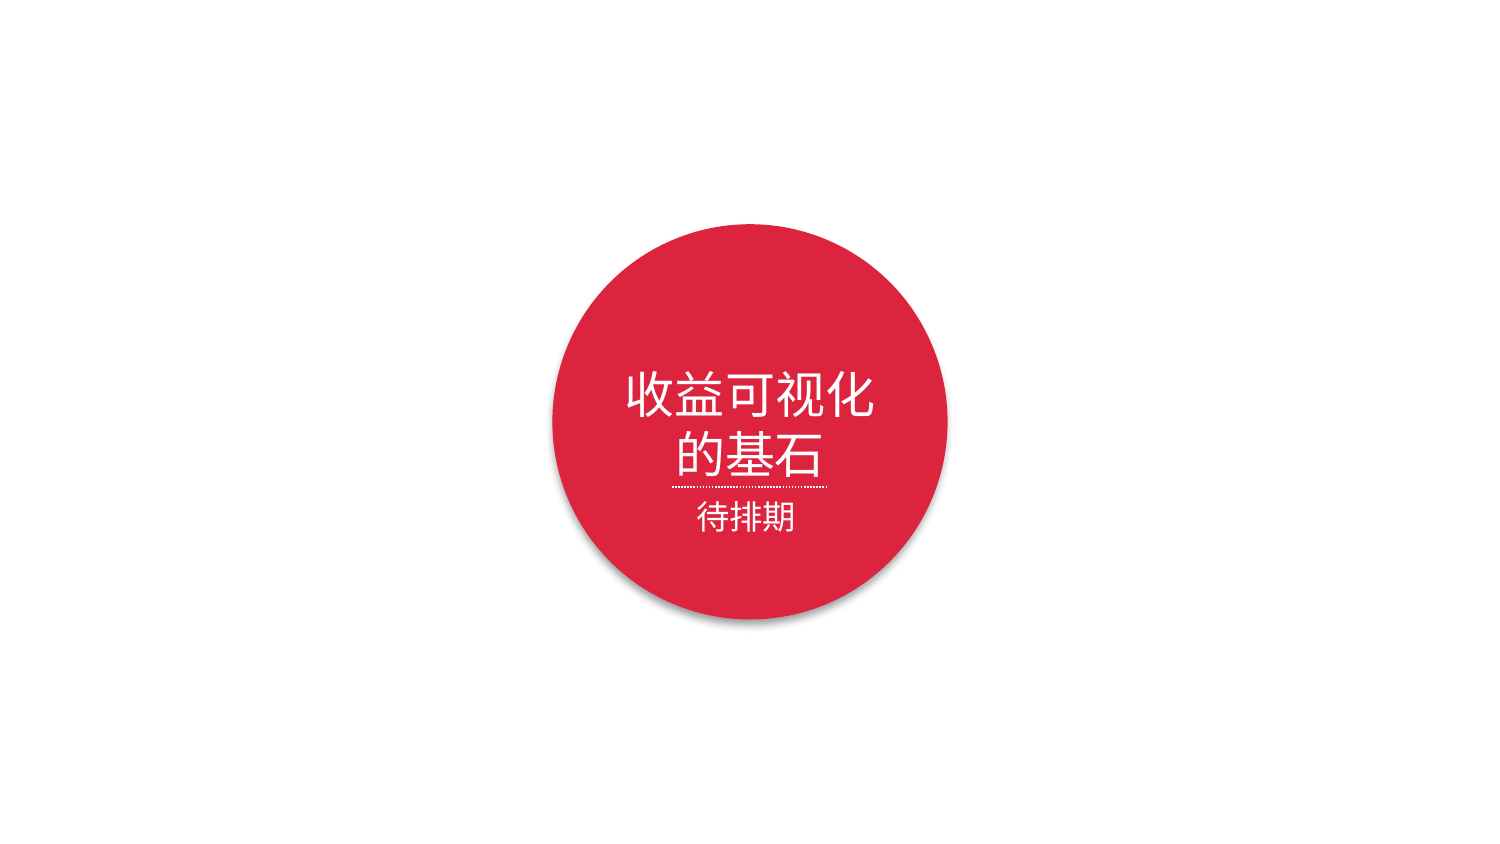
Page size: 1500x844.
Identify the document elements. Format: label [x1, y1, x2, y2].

text_box [553, 224, 947, 619]
